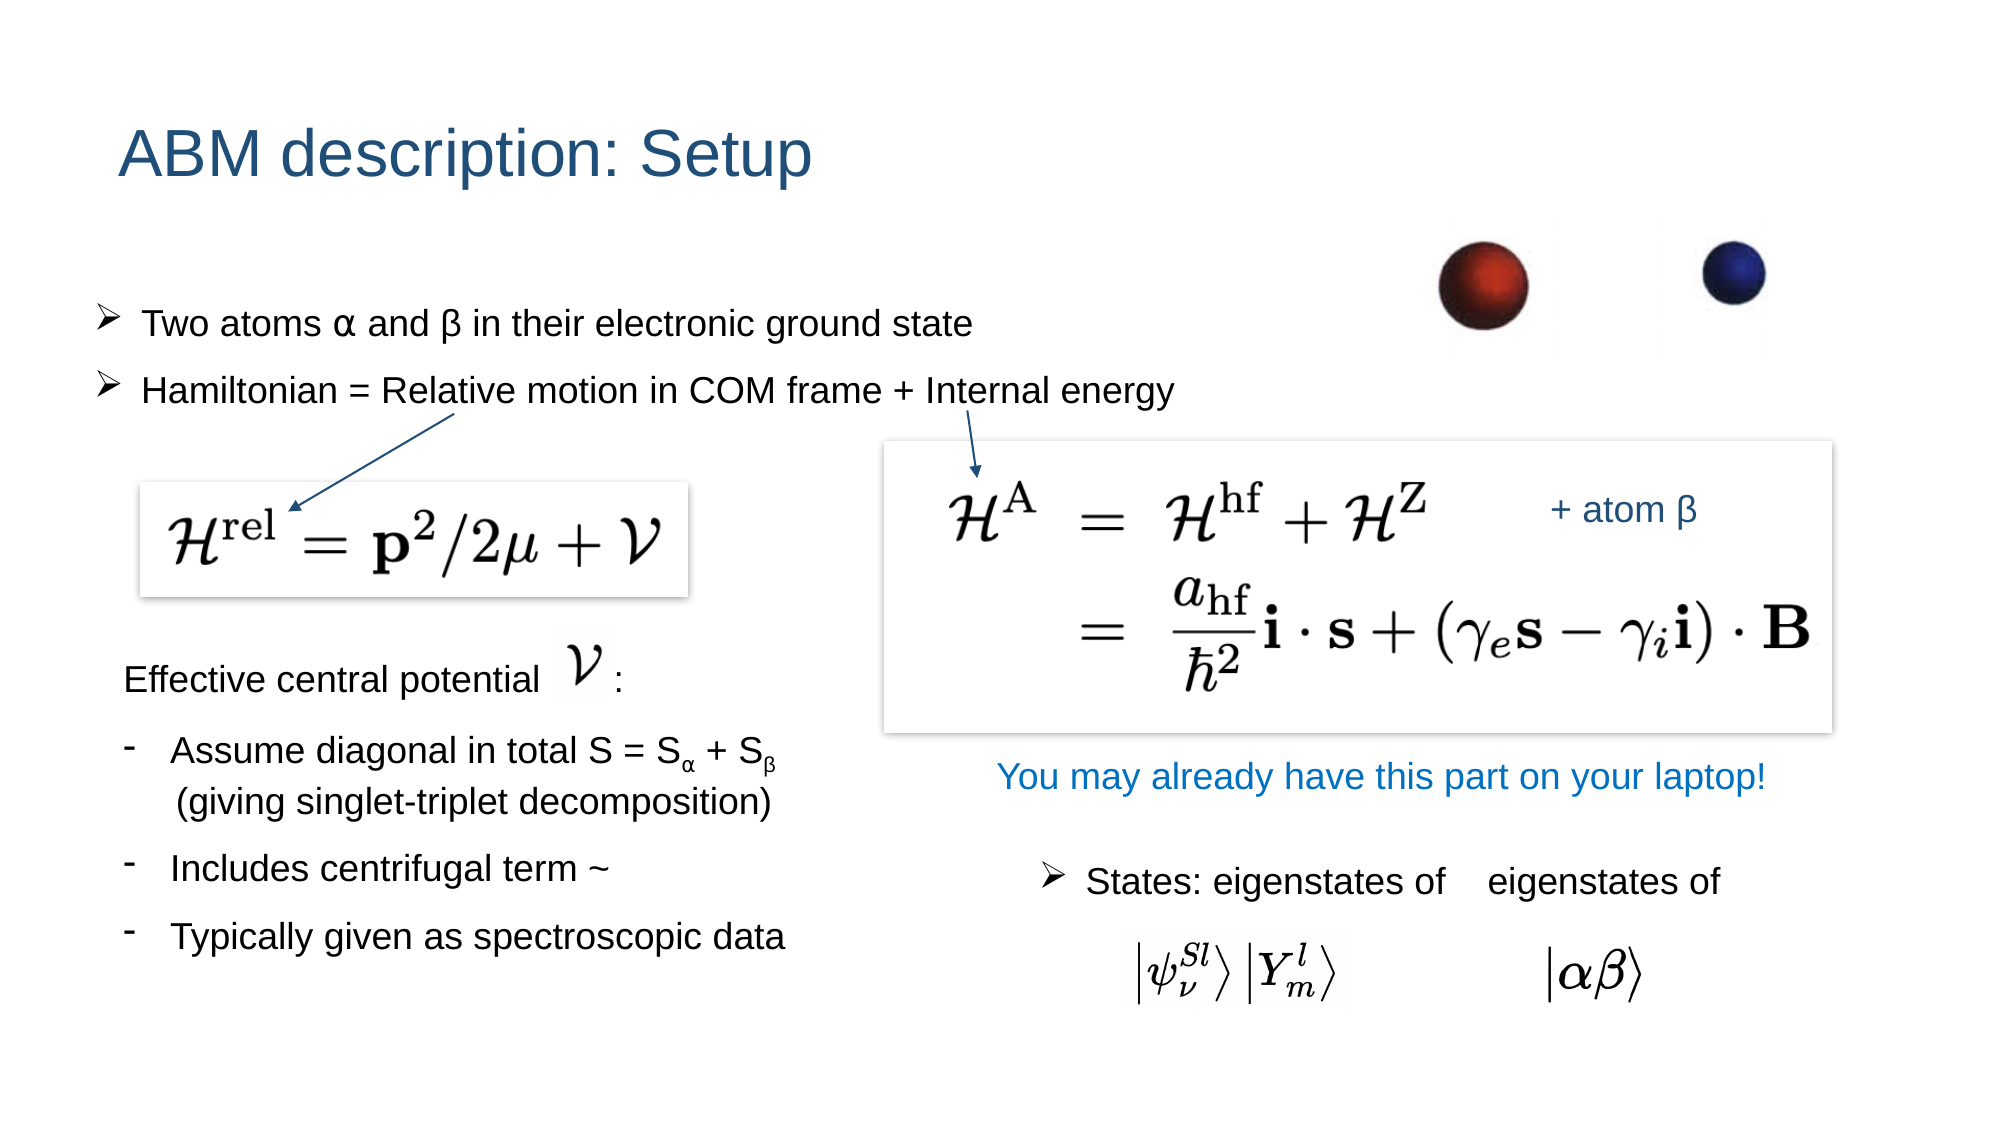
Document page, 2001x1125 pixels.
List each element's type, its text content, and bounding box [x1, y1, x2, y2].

title ABM description: Setup [103, 64, 1764, 247]
text_box You may already have this part on your laptop! [981, 745, 1782, 805]
picture [552, 625, 613, 698]
picture [1527, 927, 1656, 1014]
picture [1119, 927, 1352, 1014]
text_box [288, 413, 455, 512]
picture [1410, 213, 1787, 361]
picture [154, 496, 674, 583]
picture [898, 455, 1818, 719]
text_box Two atoms ⍺ and β in their electronic ground state Hamiltonian = Relative motion in COM frame + Internal energy [79, 269, 1712, 539]
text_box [967, 410, 978, 479]
